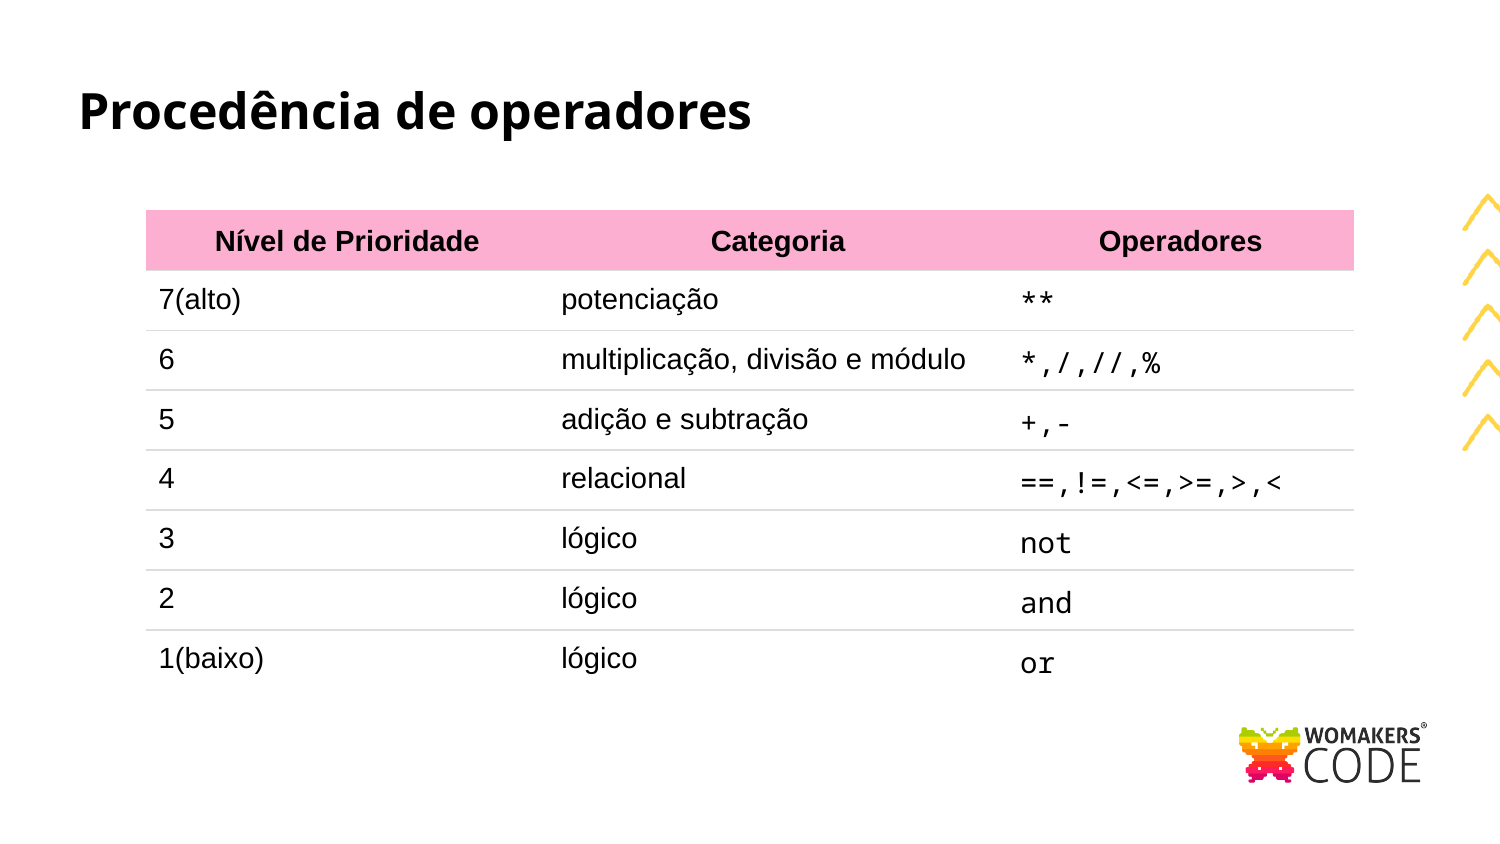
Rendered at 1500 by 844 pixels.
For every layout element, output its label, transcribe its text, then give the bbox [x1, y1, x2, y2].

picture [1462, 177, 1500, 451]
table_cell and [1008, 571, 1354, 629]
table_header Categoria [549, 210, 1008, 270]
table_cell lógico [549, 571, 1008, 629]
table_cell or [1008, 631, 1354, 690]
table_cell 6 [146, 331, 549, 389]
table_cell 2 [146, 571, 549, 629]
table_cell 1(baixo) [146, 631, 549, 690]
table_cell relacional [549, 451, 1008, 509]
table_cell +,- [1008, 391, 1354, 449]
table_cell adição e subtração [549, 391, 1008, 449]
table_cell ** [1008, 271, 1354, 330]
table_header Nível de Prioridade [146, 210, 549, 270]
table_cell lógico [549, 511, 1008, 569]
picture [1238, 722, 1427, 783]
table_cell lógico [549, 631, 1008, 690]
table_cell 3 [146, 511, 549, 569]
table_cell 5 [146, 391, 549, 449]
table_cell not [1008, 511, 1354, 569]
table_cell 4 [146, 451, 549, 509]
text_box Procedência de operadores [63, 64, 1093, 155]
table_cell 7(alto) [146, 271, 549, 330]
table_header Operadores [1008, 210, 1354, 270]
table_cell potenciação [549, 271, 1008, 330]
table_cell *,/,//,% [1008, 331, 1354, 389]
table_cell ==,!=,<=,>=,>,< [1008, 451, 1354, 509]
table_cell multiplicação, divisão e módulo [549, 331, 1008, 389]
